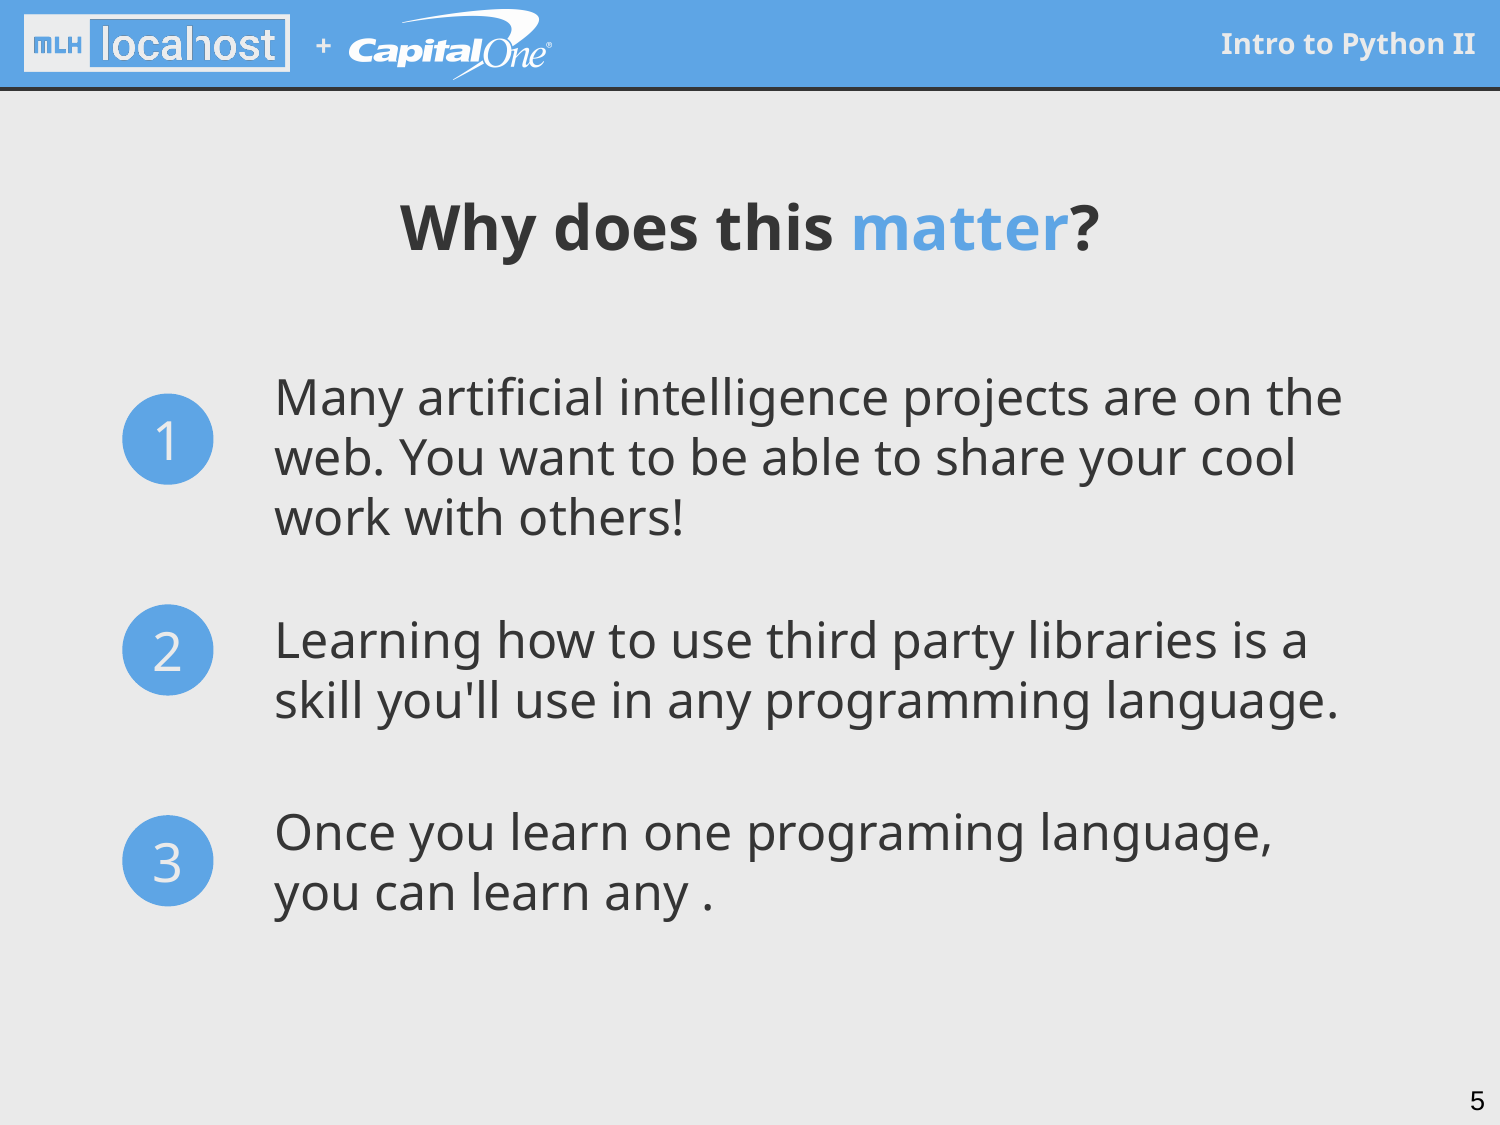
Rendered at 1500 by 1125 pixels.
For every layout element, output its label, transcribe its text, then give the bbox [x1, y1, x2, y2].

text_box 2 [122, 604, 214, 696]
picture [24, 14, 290, 72]
text_box Once you learn one programing language, you can learn any . [259, 799, 1378, 923]
title Why does this matter? [26, 141, 1474, 310]
text_box 3 [122, 815, 214, 907]
text_box Many artificial intelligence projects are on the web. You want to be able to share your cool work with others! [259, 371, 1378, 540]
text_box Learning how to use third party libraries is a skill you'll use in any programming language. [259, 588, 1378, 750]
picture [349, 9, 552, 80]
text_box 1 [122, 393, 214, 485]
